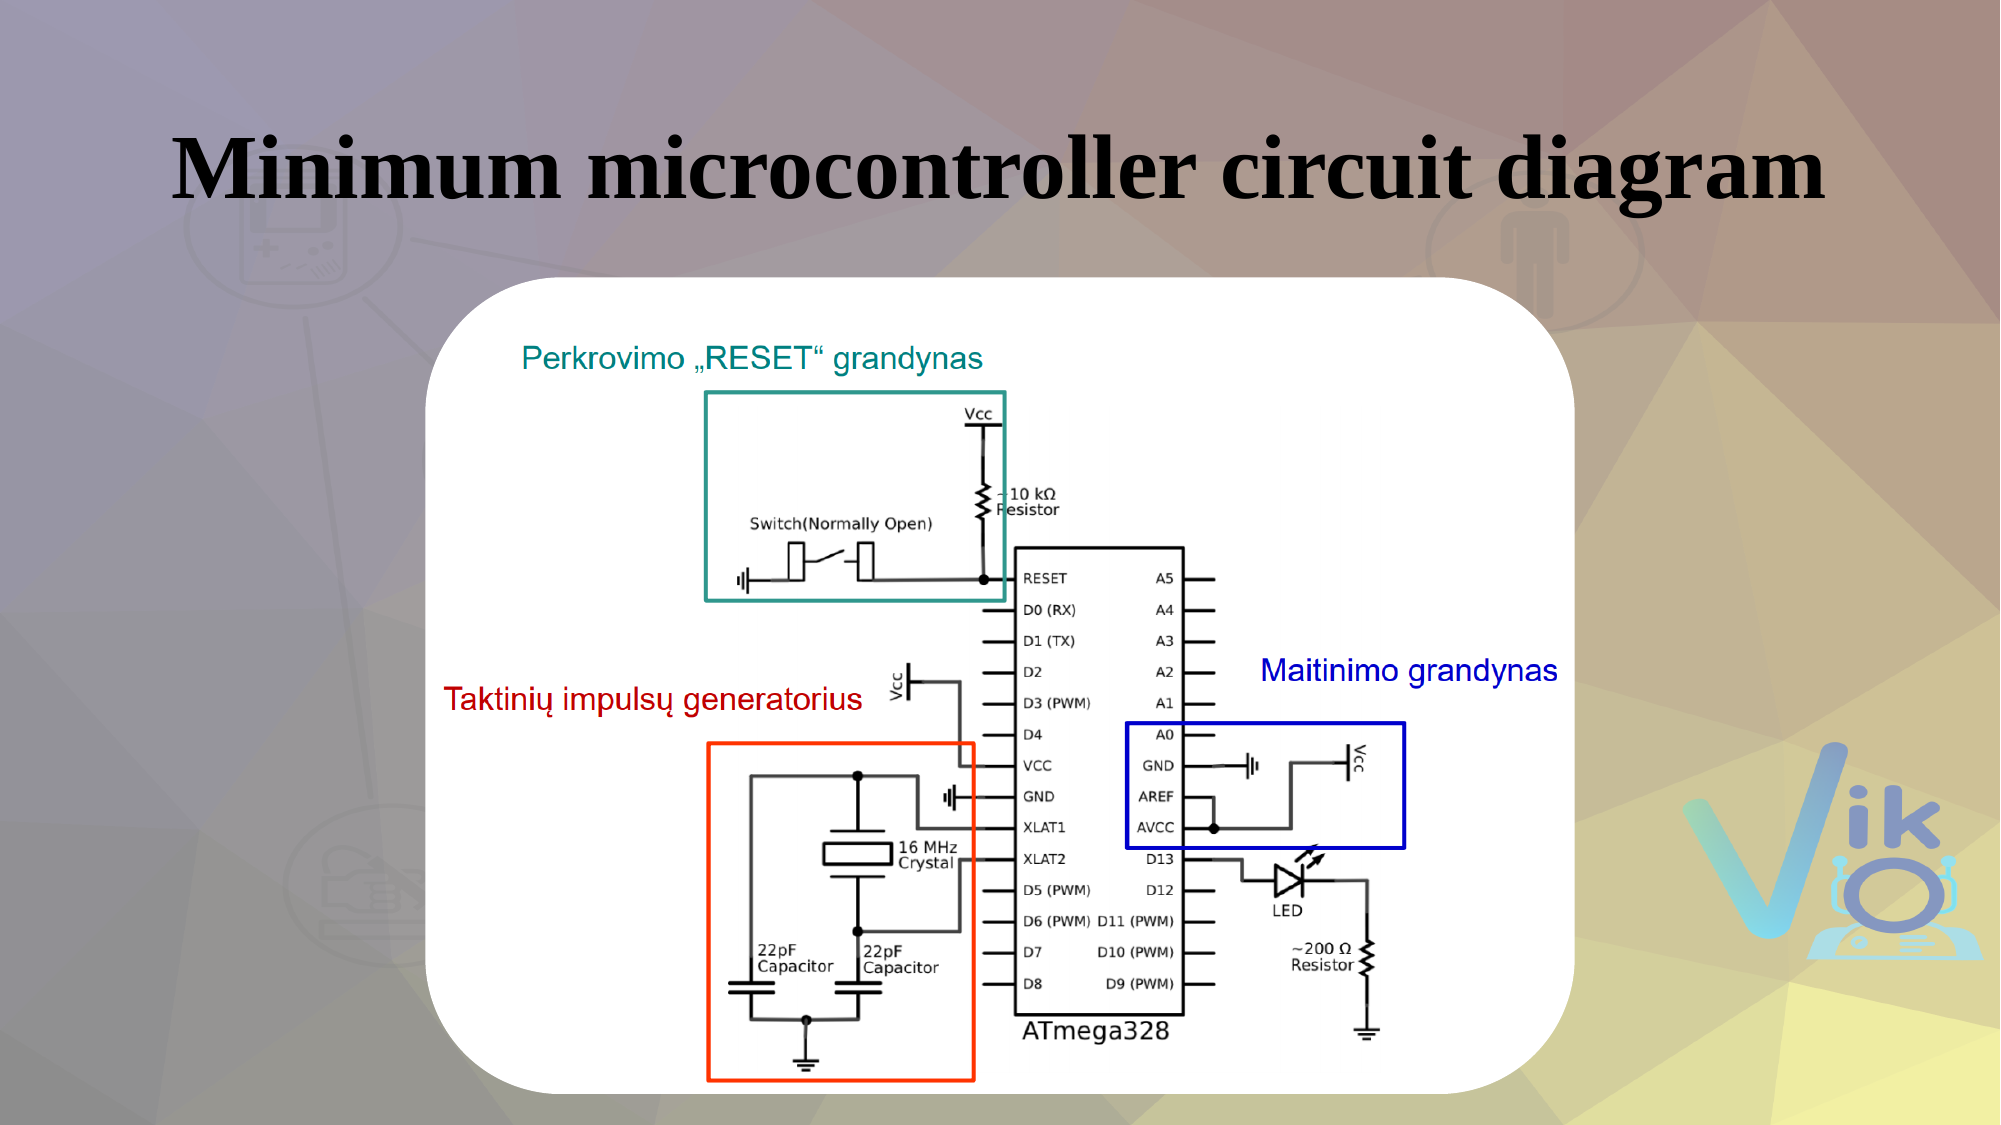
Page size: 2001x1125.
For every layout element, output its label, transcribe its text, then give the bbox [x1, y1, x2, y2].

title Minimum microcontroller circuit diagram [137, 59, 1863, 278]
picture [425, 277, 1575, 1095]
